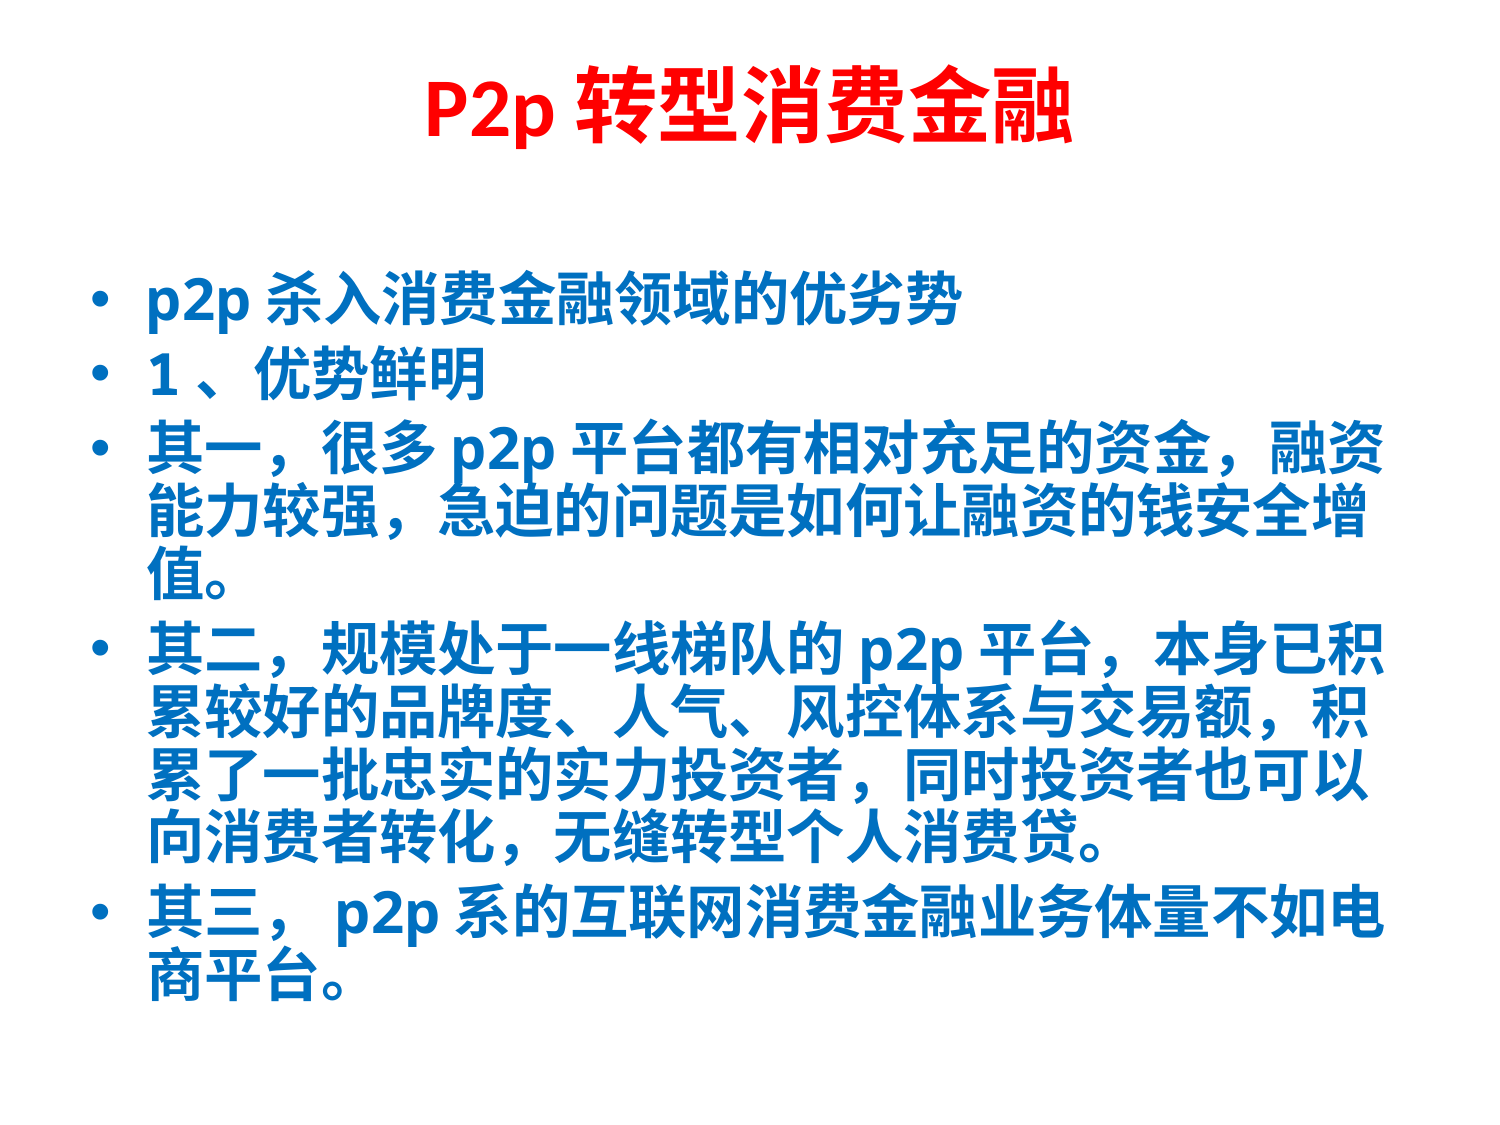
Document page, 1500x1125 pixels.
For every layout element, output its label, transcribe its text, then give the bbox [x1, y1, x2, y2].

list p2p杀入消费金融领域的优劣势 1、优势鲜明 其一，很多p2p平台都有相对充足的资金，融资能力较强，急迫的问题是如何让融资的钱安全增值。 其二，规模处于一线梯队的p2p平台，本身已积累较好的品牌度、人气、风控体系与交易额，积累了一批忠实的实力投资者，同时投资者也可以向消费者转化，无缝转型个人消费贷。 其三，p2p系的互联网消费金融业务体量不如电商平台。 [74, 262, 1426, 1006]
title P2p转型消费金融 [74, 44, 1426, 162]
